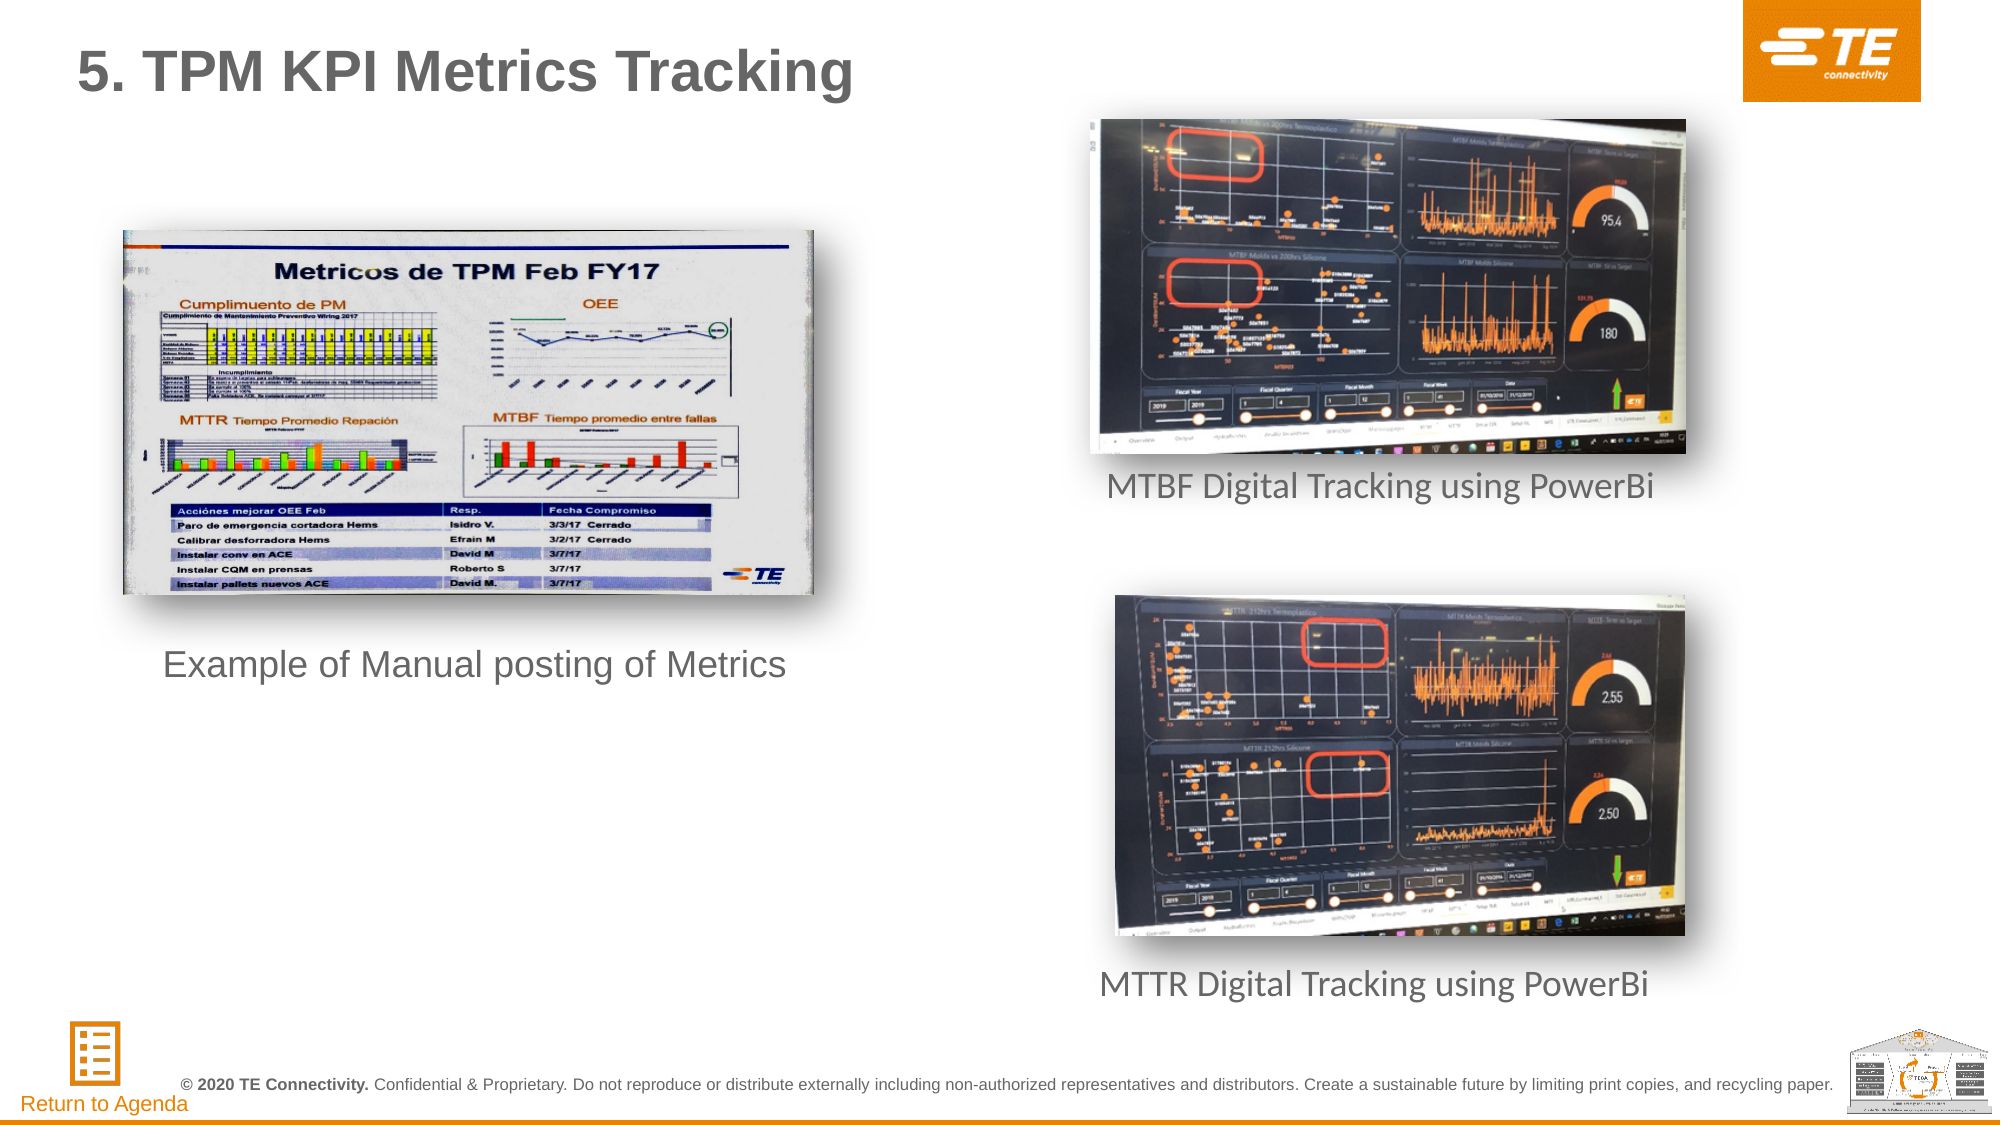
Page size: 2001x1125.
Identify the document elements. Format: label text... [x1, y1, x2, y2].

picture [1743, 0, 1921, 102]
text_box Example of Manual posting of Metrics [147, 632, 830, 693]
picture [1115, 595, 1685, 936]
picture [1846, 1029, 1992, 1114]
text_box MTBF Digital Tracking using PowerBi [1091, 454, 1688, 514]
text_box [0, 1015, 211, 1125]
picture [1090, 119, 1686, 454]
picture [123, 230, 814, 596]
title 5. TPM KPI Metrics Tracking [78, 32, 1691, 108]
text_box MTTR Digital Tracking using PowerBi [1084, 951, 1682, 1012]
